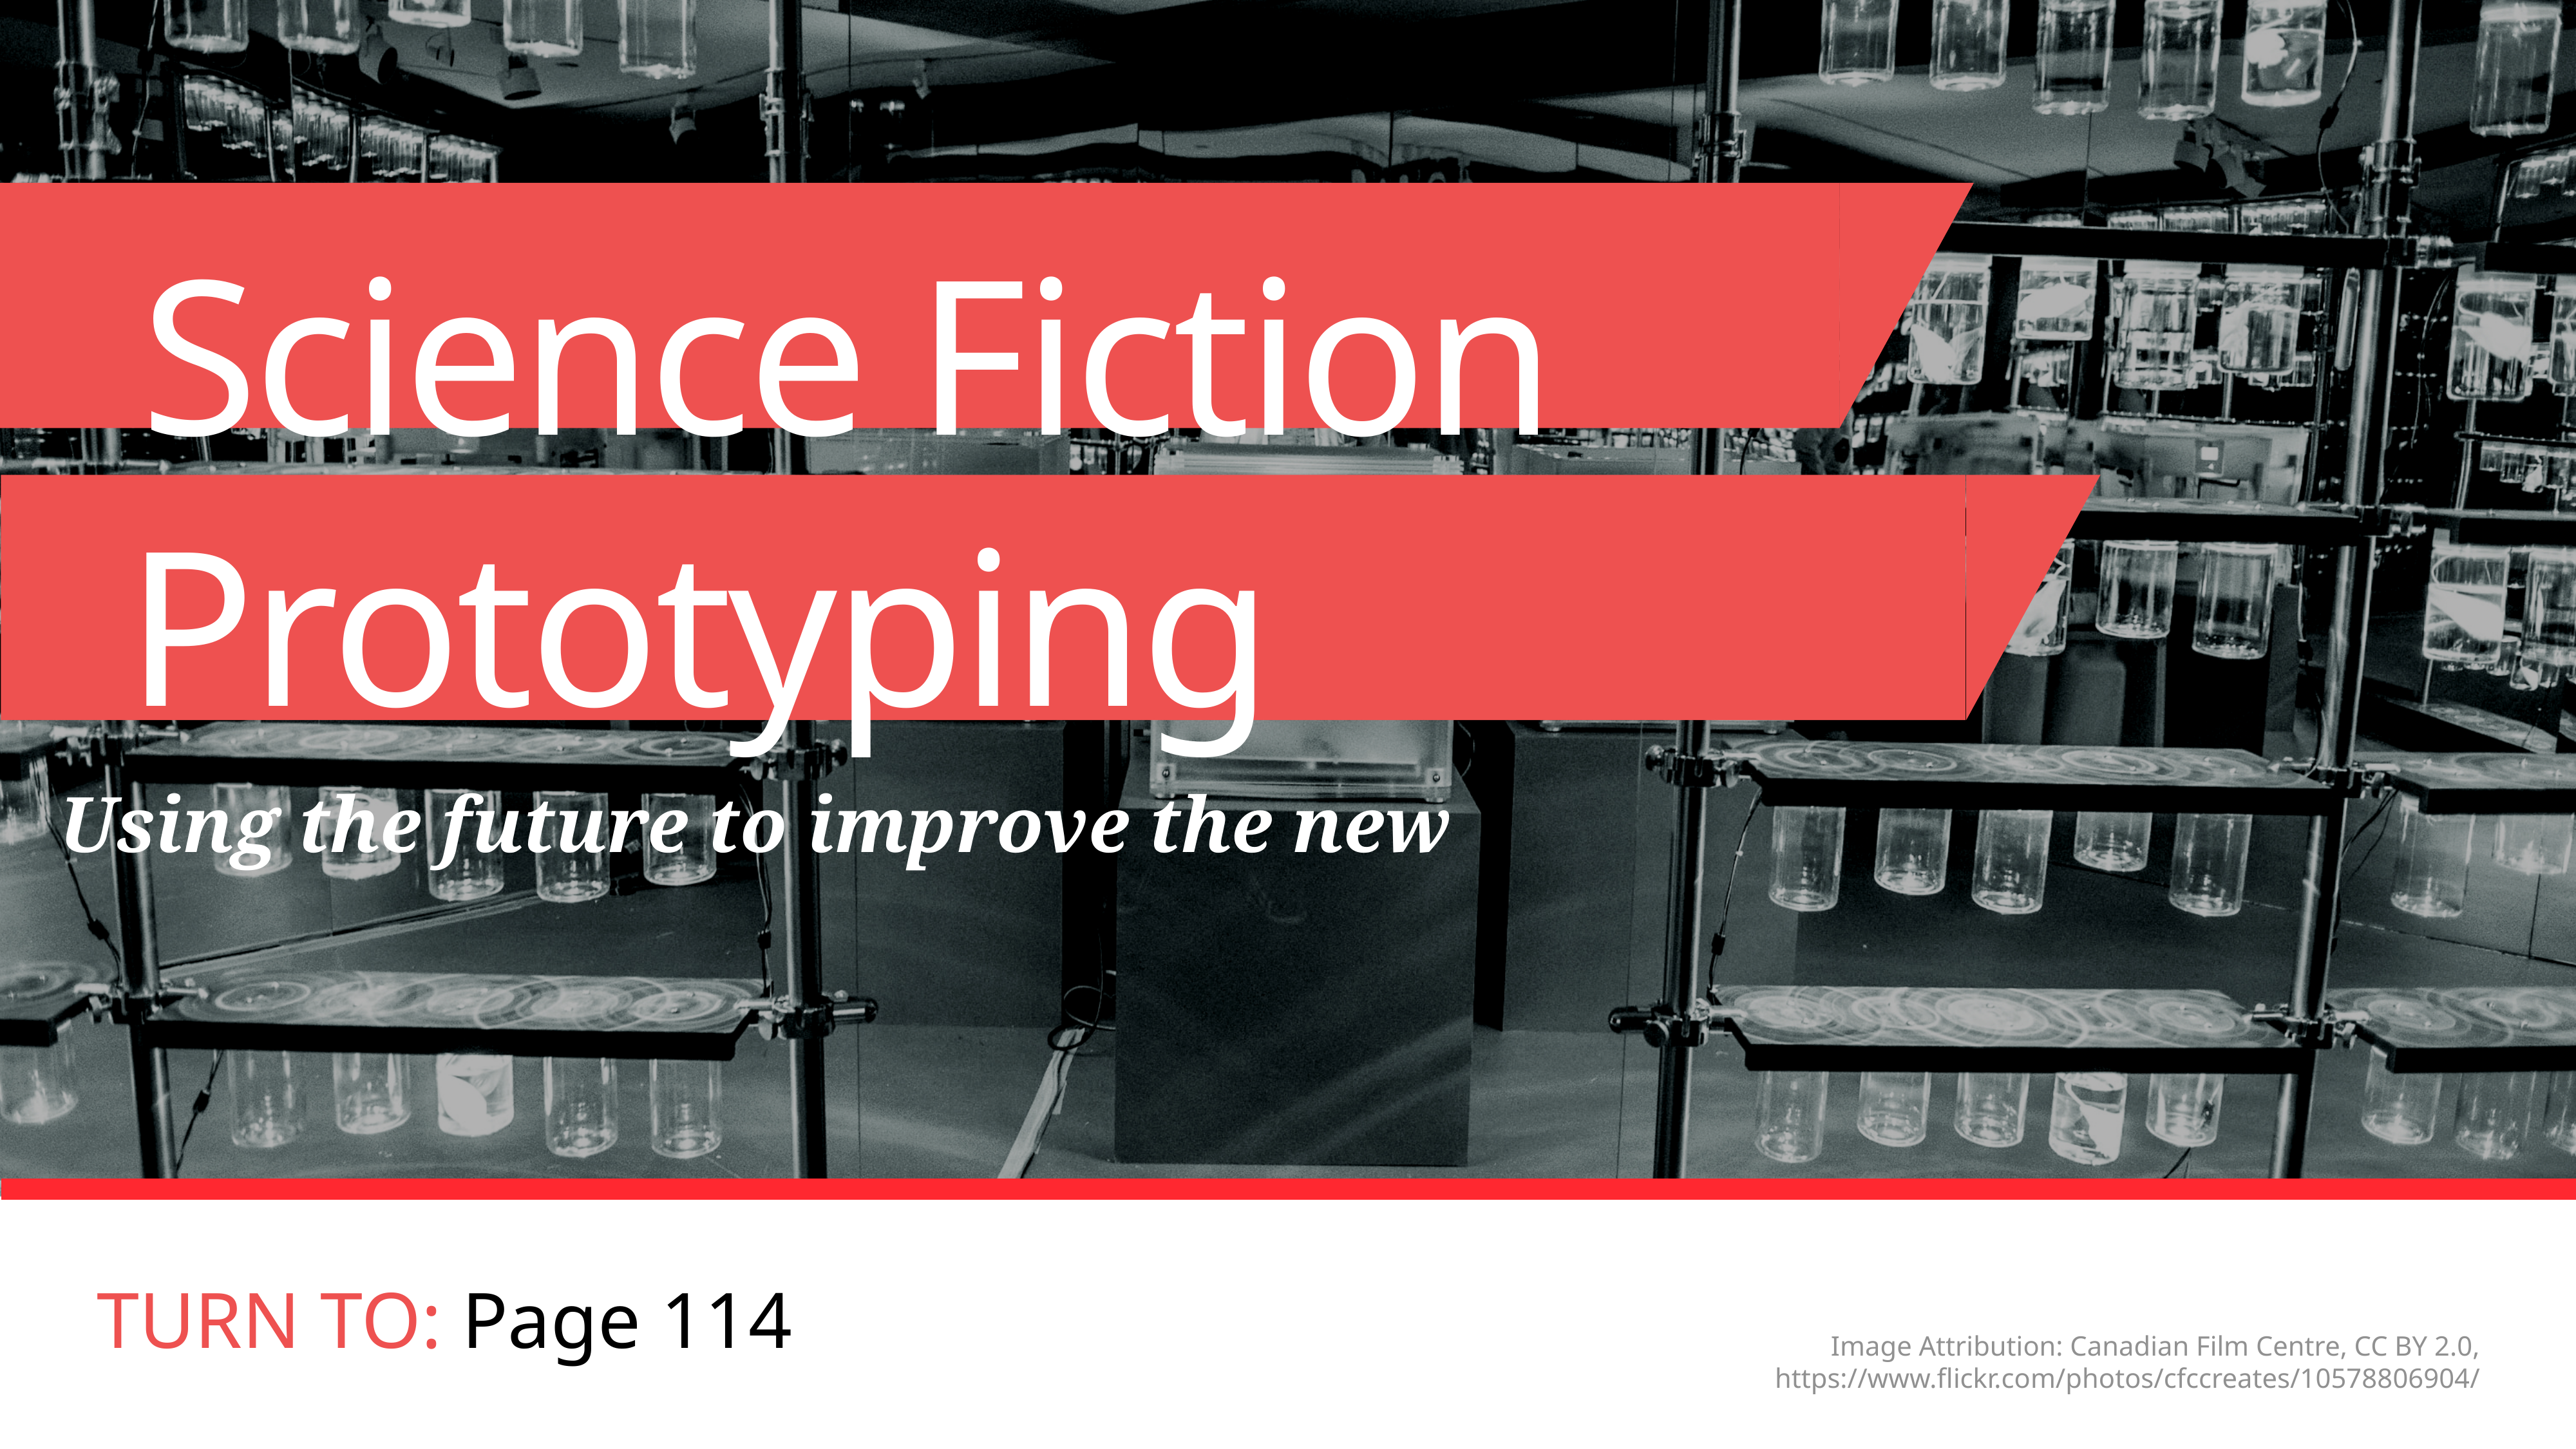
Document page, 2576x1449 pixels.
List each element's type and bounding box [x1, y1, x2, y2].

text_box [0, 0, 2576, 1401]
